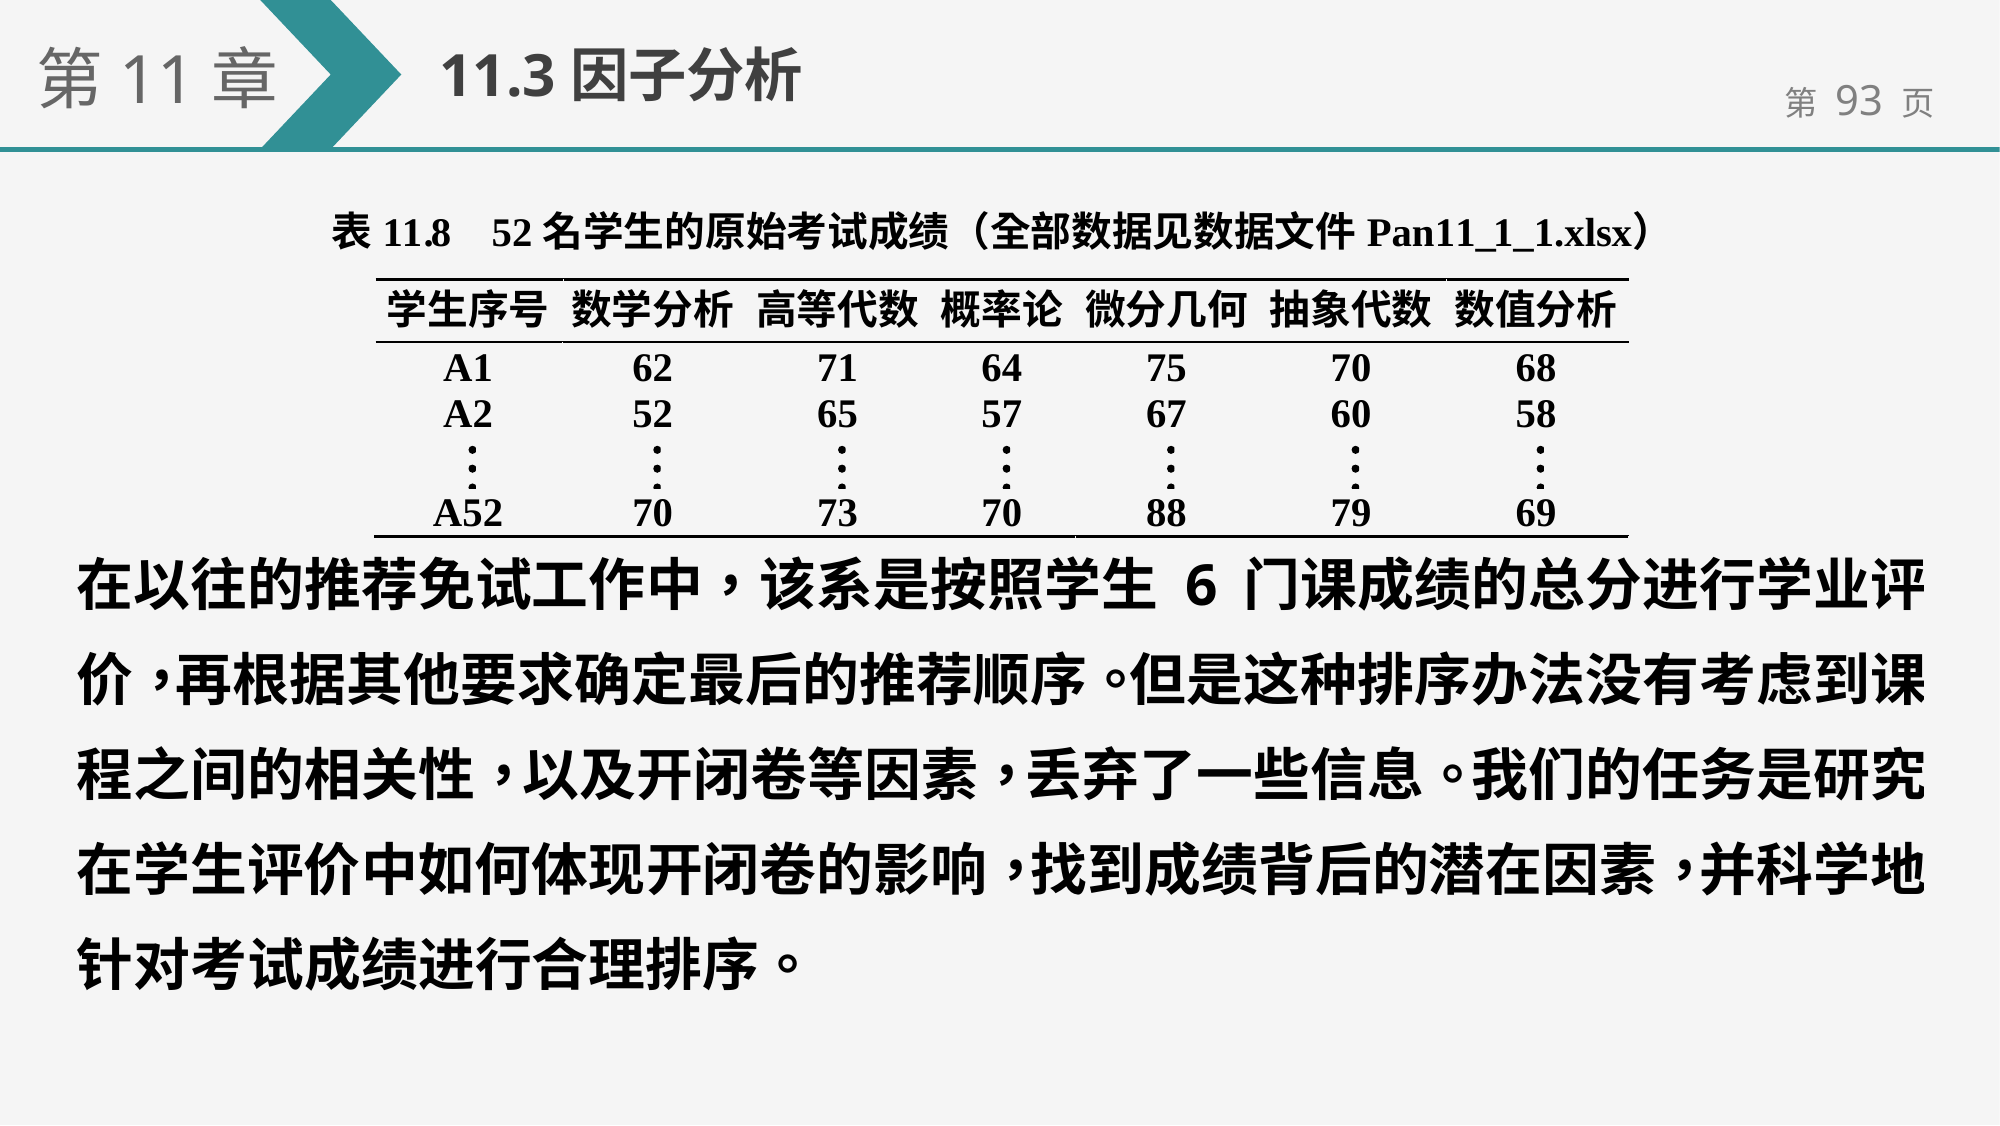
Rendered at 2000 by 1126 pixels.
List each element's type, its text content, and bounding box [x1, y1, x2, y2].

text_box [75, 186, 1924, 1012]
text_box 第11章 [21, 29, 294, 125]
text_box [258, 0, 403, 148]
text_box 11.3因子分析 [424, 31, 1366, 116]
